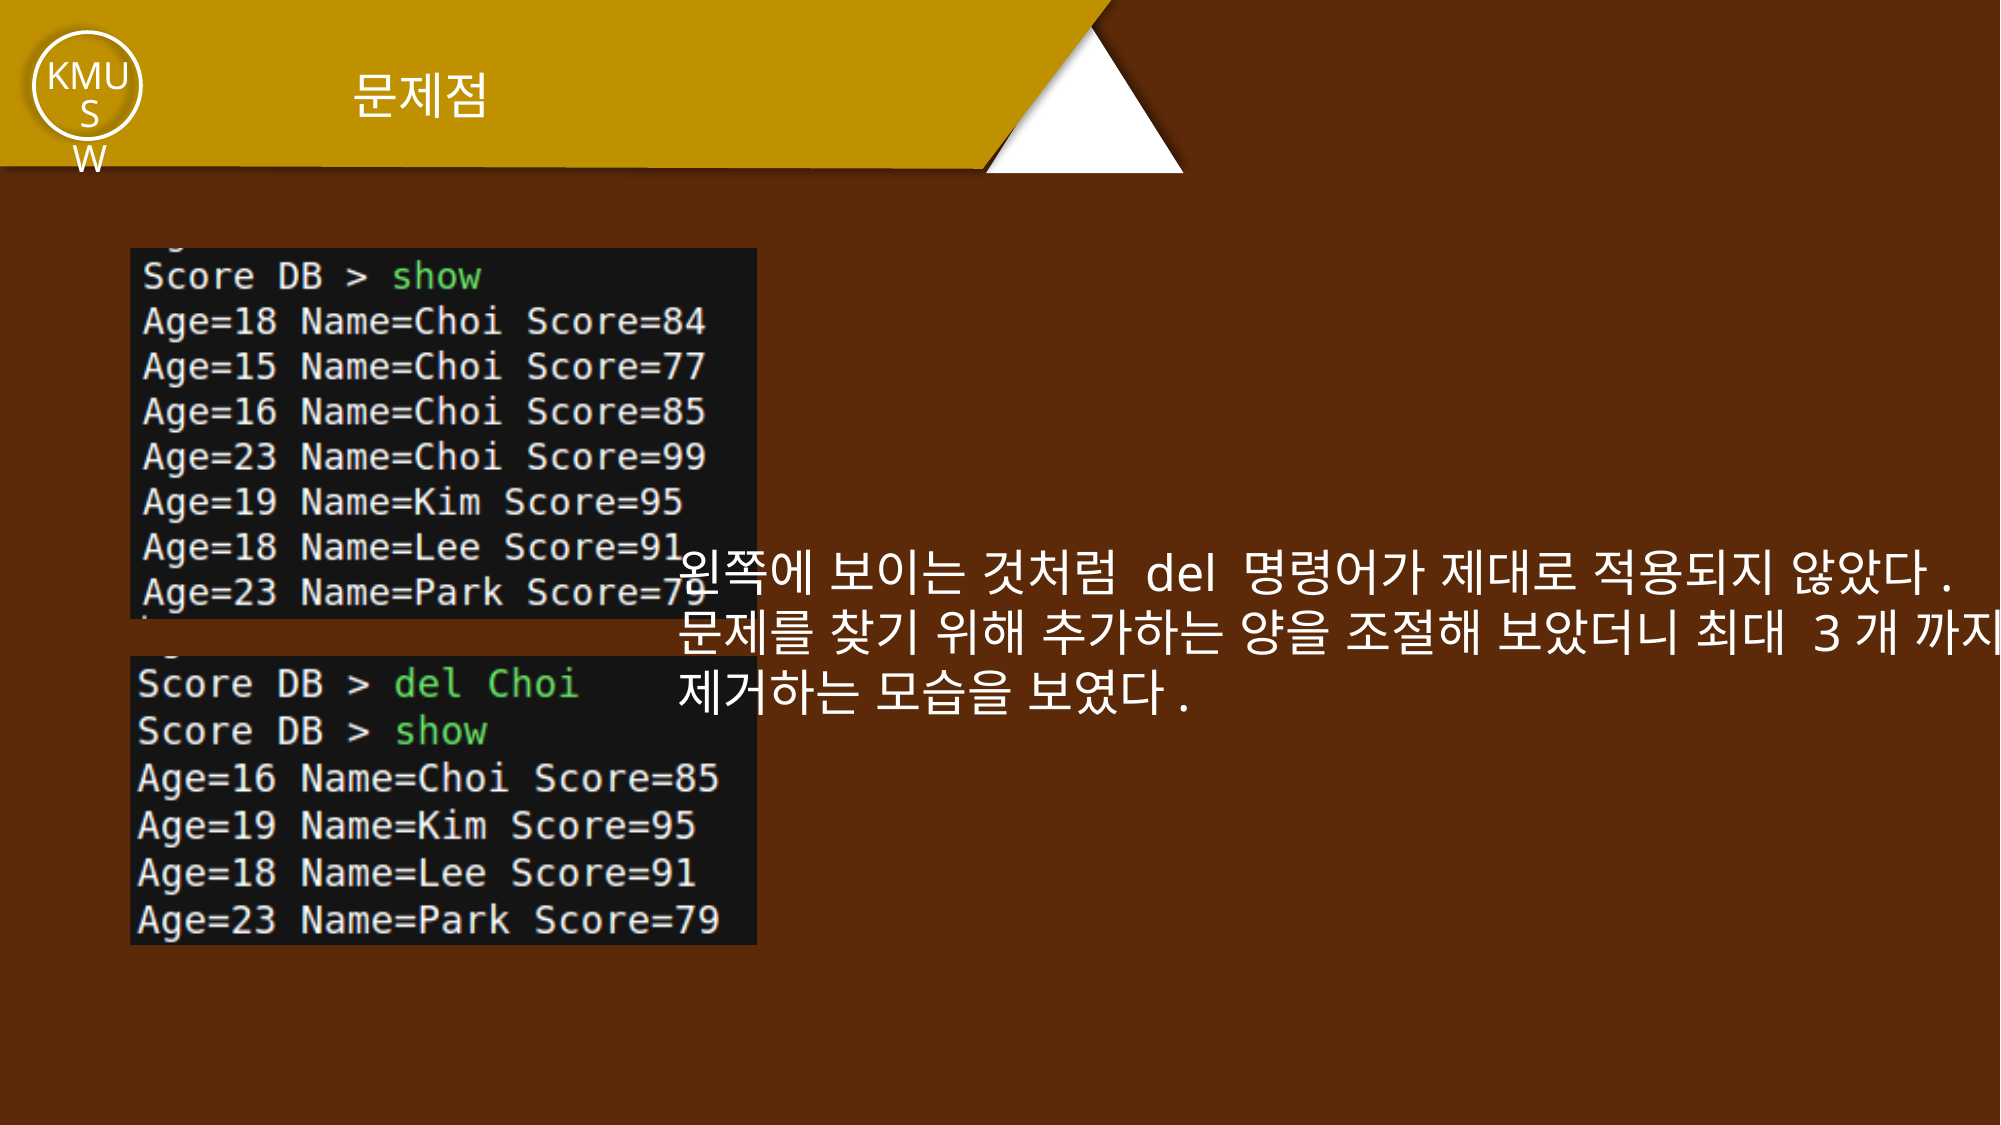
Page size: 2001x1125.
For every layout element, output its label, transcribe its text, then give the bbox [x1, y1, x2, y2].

picture [130, 656, 758, 945]
text_box 문제점 [337, 56, 505, 132]
text_box [0, 0, 1113, 170]
text_box 왼쪽에 보이는 것처럼 del 명령어가 제대로 적용되지 않았다. 문제를 찾기 위해 추가하는 양을 조절해 보았더니 최대 3개 까지만 제거하는 모습을 보였다. [662, 534, 2000, 729]
text_box [993, 37, 1186, 175]
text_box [31, 30, 146, 143]
picture [130, 248, 758, 619]
